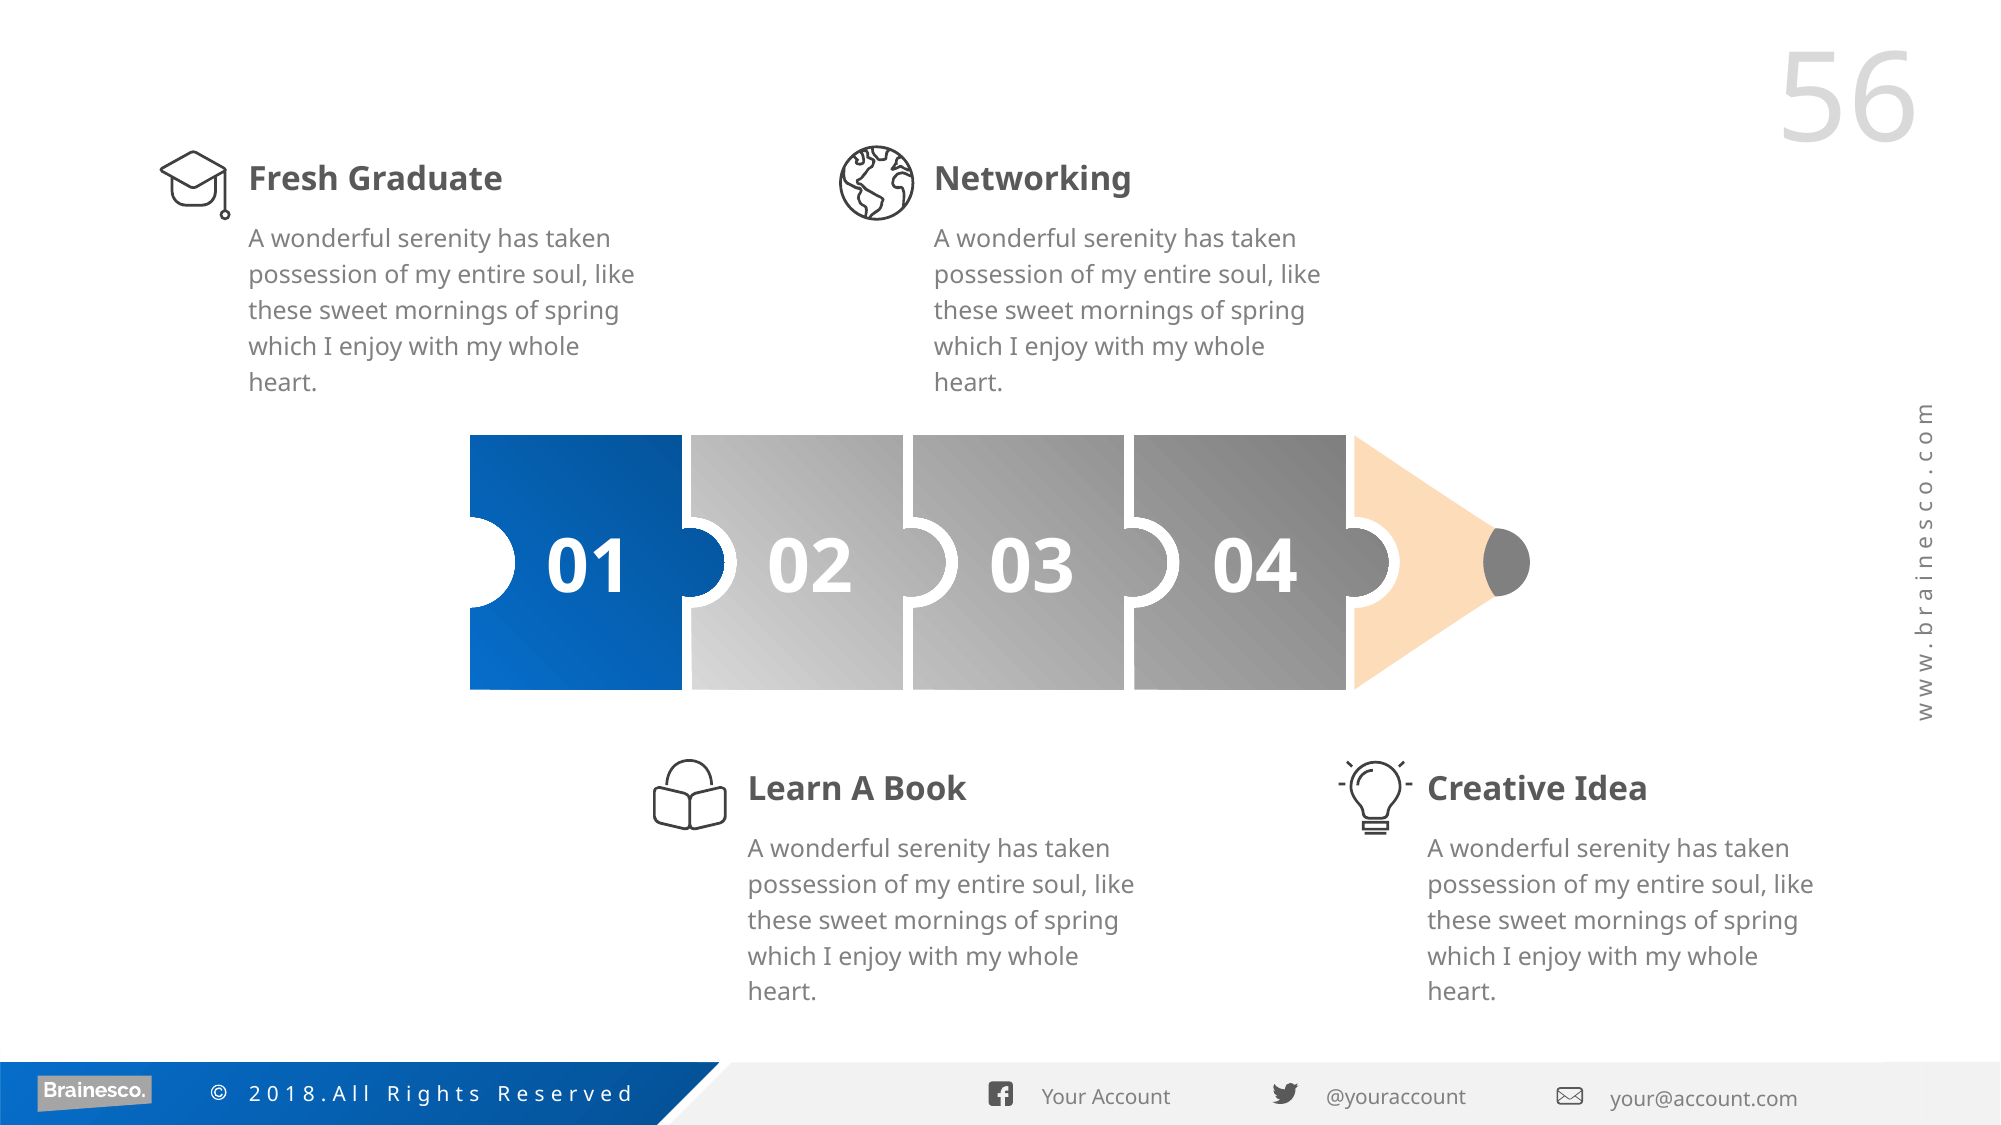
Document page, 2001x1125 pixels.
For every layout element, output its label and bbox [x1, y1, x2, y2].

text_box [919, 154, 1348, 371]
text_box [233, 154, 662, 371]
text_box [732, 763, 1161, 980]
text_box [1346, 760, 1353, 768]
text_box [470, 435, 1530, 690]
text_box [839, 145, 915, 221]
text_box [159, 150, 231, 221]
text_box [1349, 760, 1402, 835]
text_box [1412, 763, 1841, 980]
text_box [653, 759, 727, 831]
text_box [1398, 760, 1405, 768]
